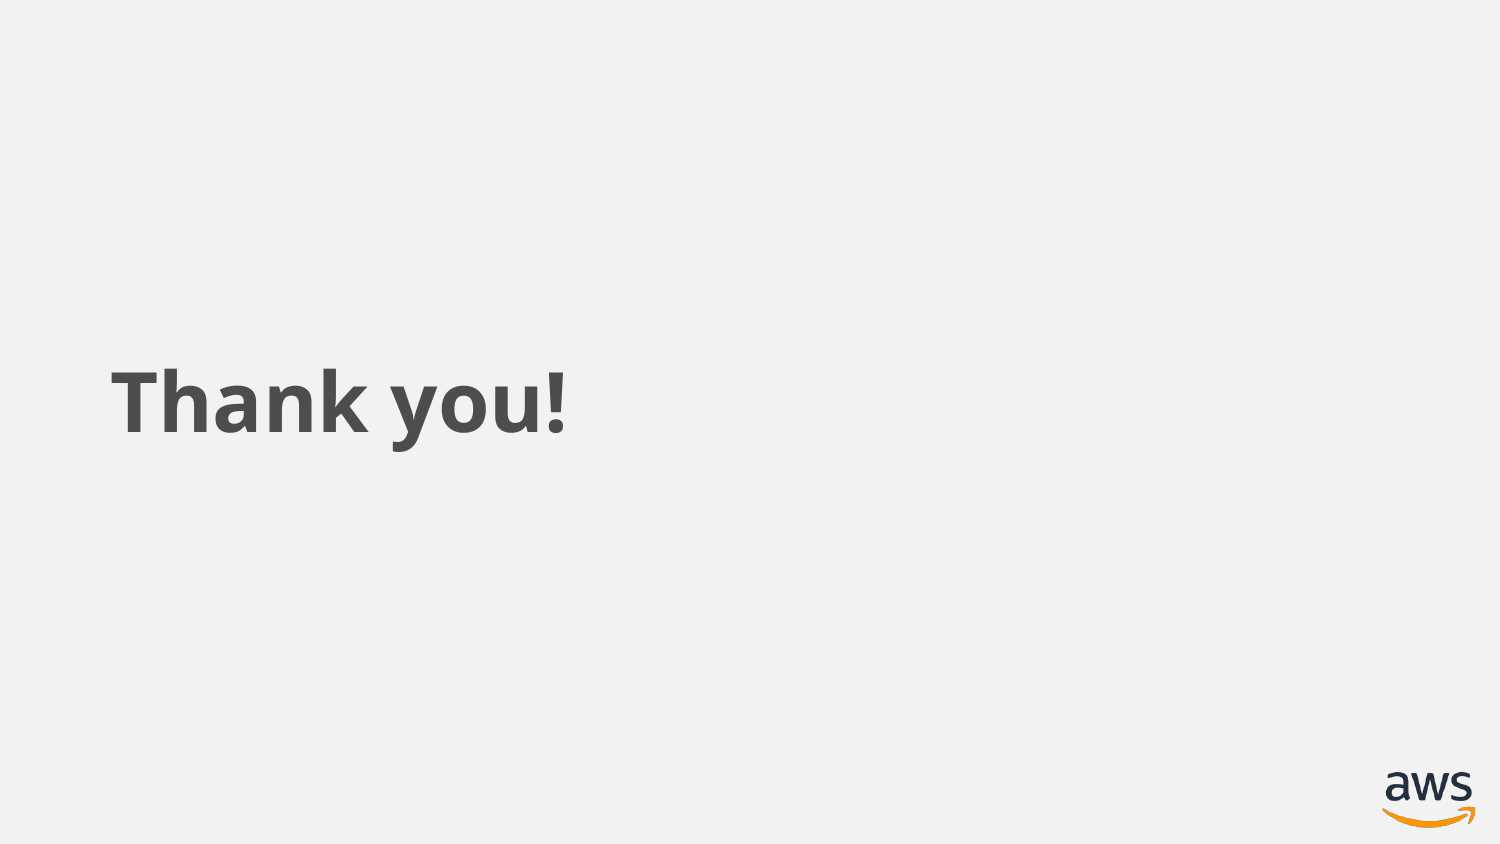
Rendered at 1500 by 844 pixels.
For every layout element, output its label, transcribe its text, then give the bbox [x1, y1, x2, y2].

picture [1381, 771, 1476, 828]
title Thank you! [65, 323, 1340, 476]
